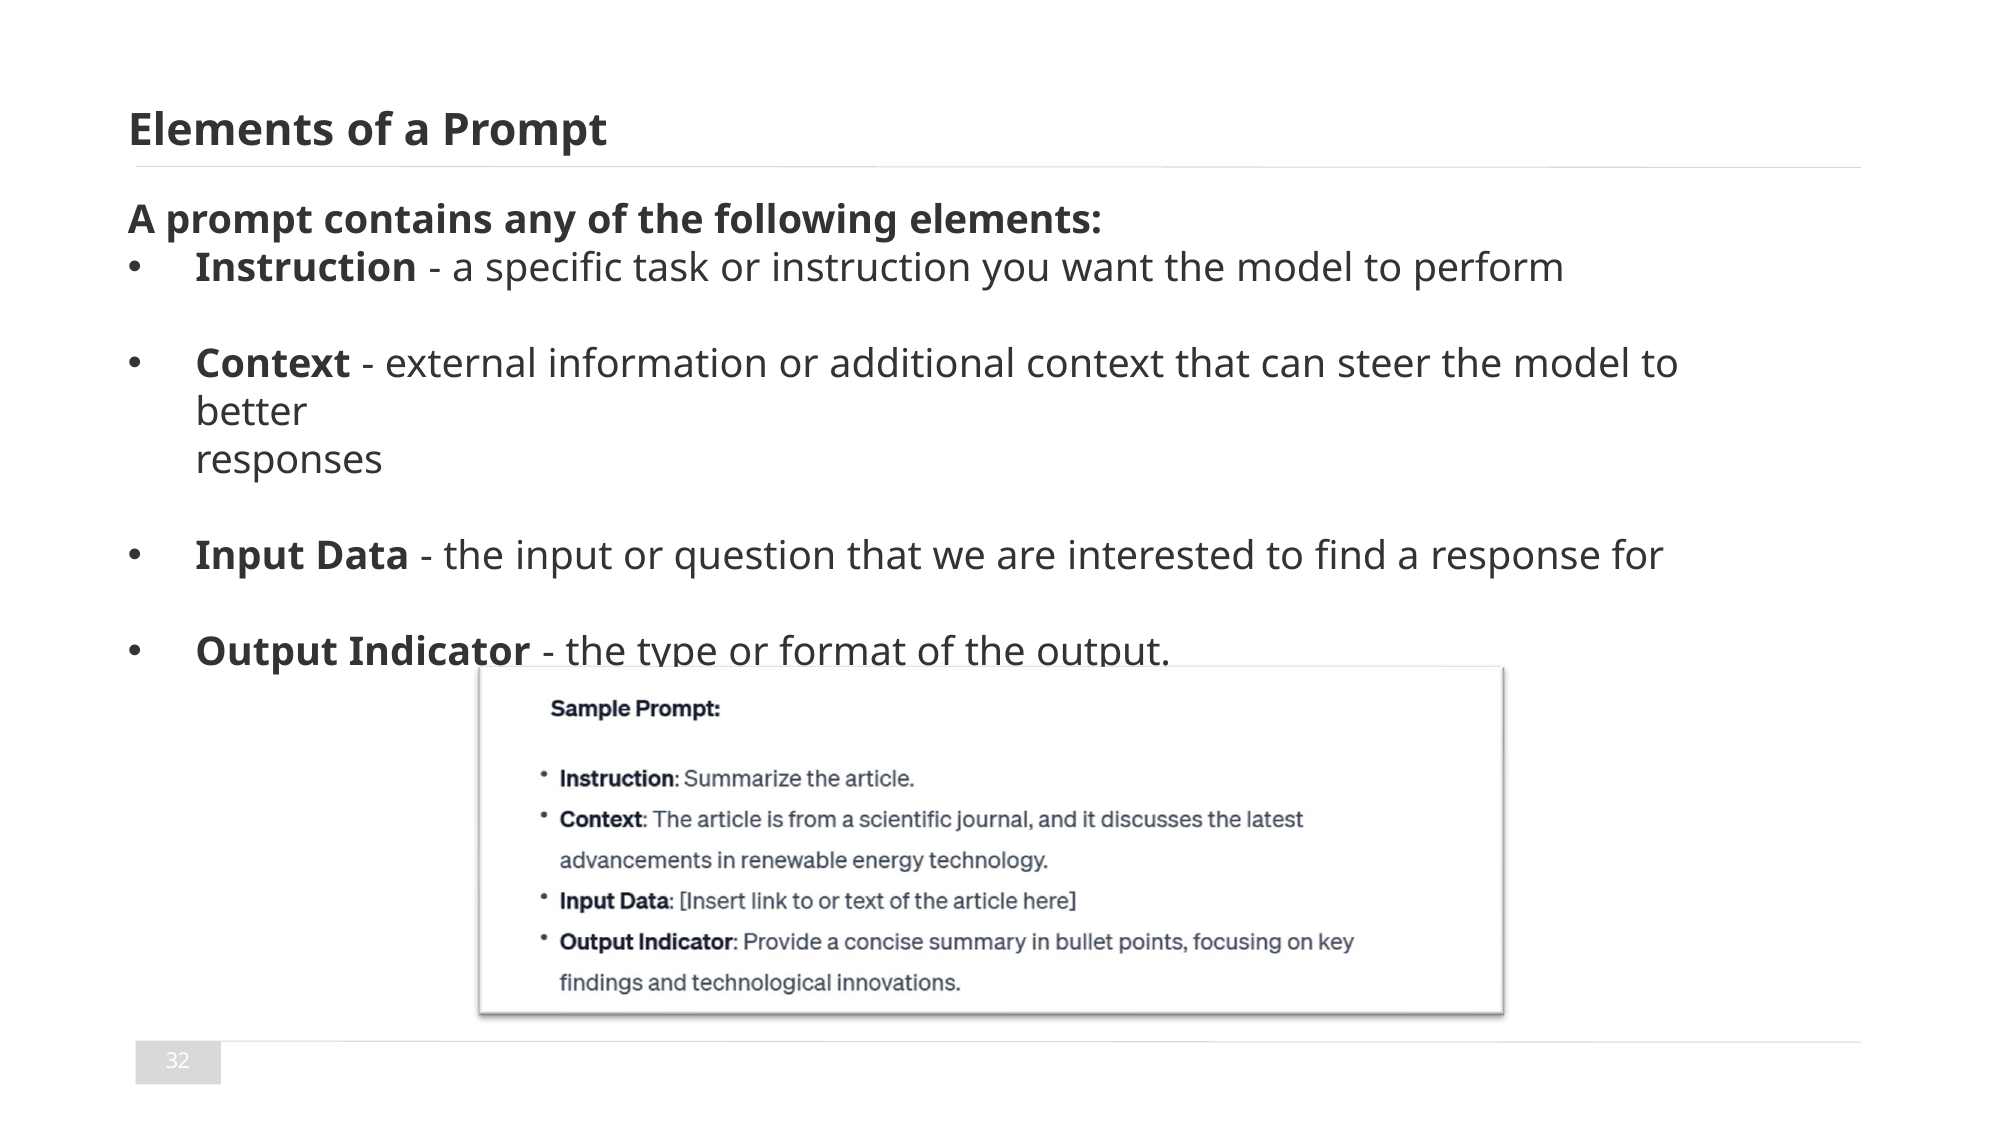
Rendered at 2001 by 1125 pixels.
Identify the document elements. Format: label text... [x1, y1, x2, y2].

text_box A prompt contains any of the following elements: Instruction - a specific task or instruction you want the model to perform Context - external information or additional context that can steer the model to better responses Input Data - the input or question that we are interested to find a response for Output Indicator - the type or format of the output. [125, 191, 1722, 674]
title Elements of a Prompt [125, 67, 1874, 289]
slide_number 32 [125, 982, 1113, 1125]
picture [470, 662, 1511, 1025]
